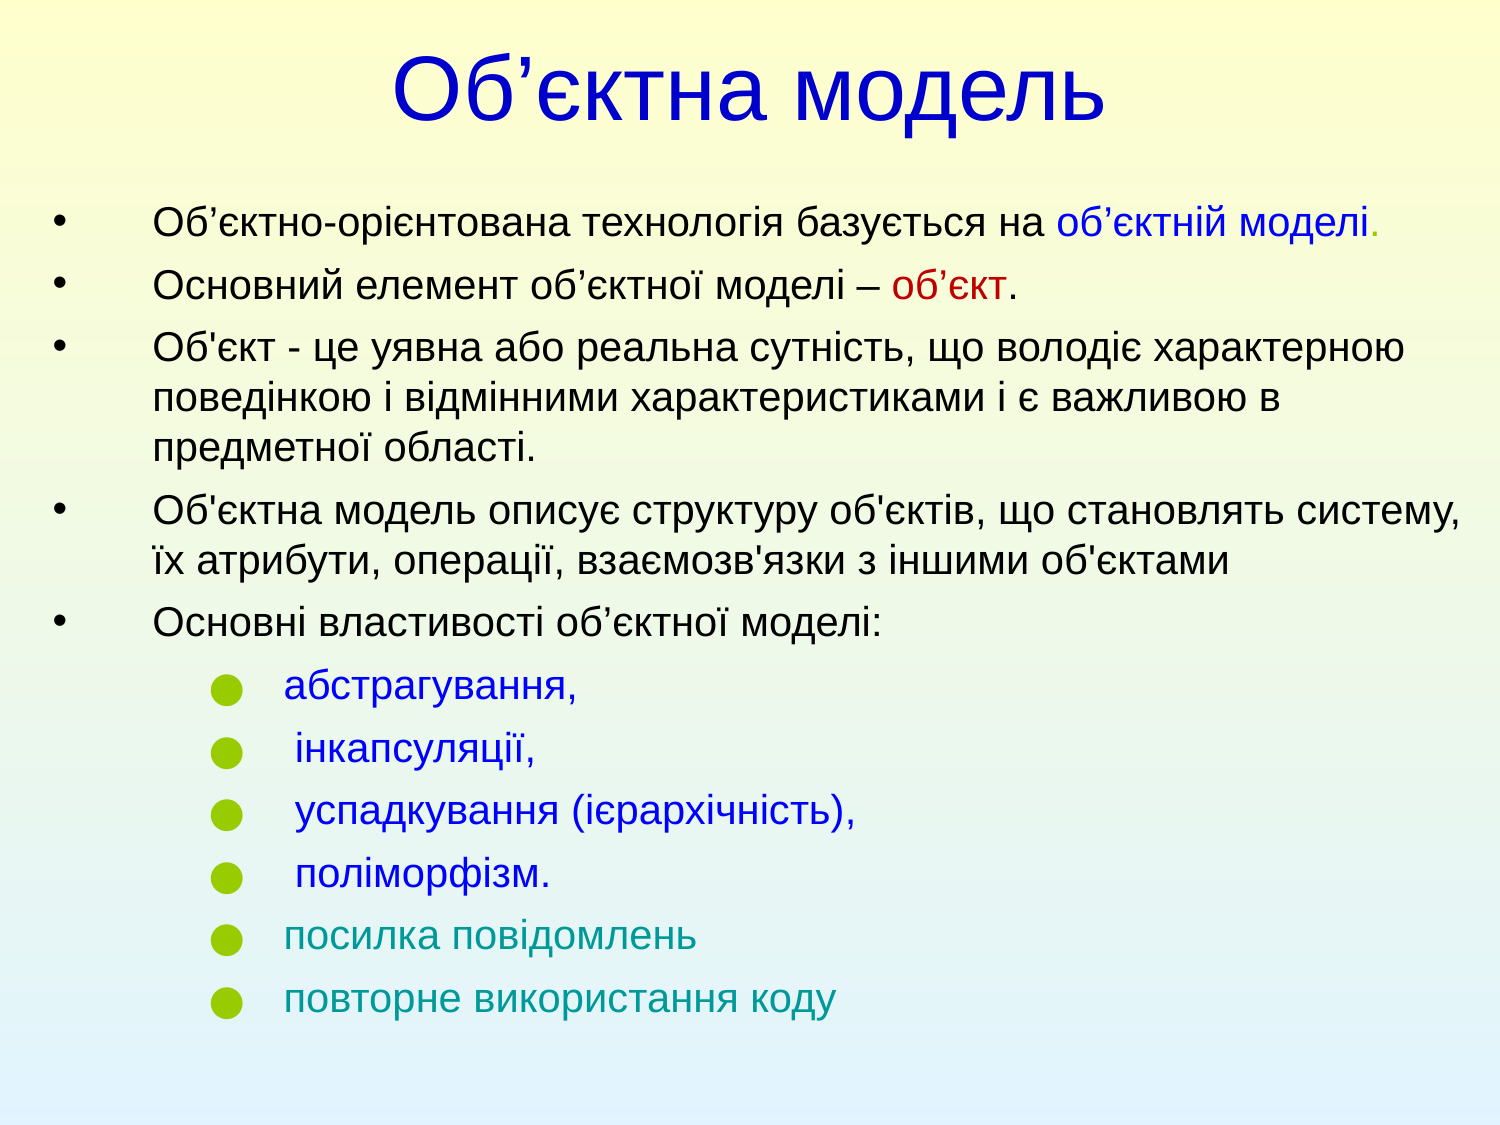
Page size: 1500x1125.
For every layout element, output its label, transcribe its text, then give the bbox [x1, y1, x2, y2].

title Об’єктна модель [75, 37, 1425, 130]
text_box Об’єктно-орієнтована технологія базується на об’єктній моделі. Основний елемент об’єктної моделі – об’єкт. Об'єкт - це уявна або реальна сутність, що володіє характерною поведінкою і відмінними характеристиками і є важливою в предметної області. Об'єктна модель описує структуру об'єктів, що становлять систему, їх атрибути, операції, взаємозв'язки з іншими об'єктами Основні властивості об’єктної моделі: абстрагування, інкапсуляції, успадкування (ієрархічність), поліморфізм. посилка повідомлень повторне використання коду [37, 187, 1479, 1038]
